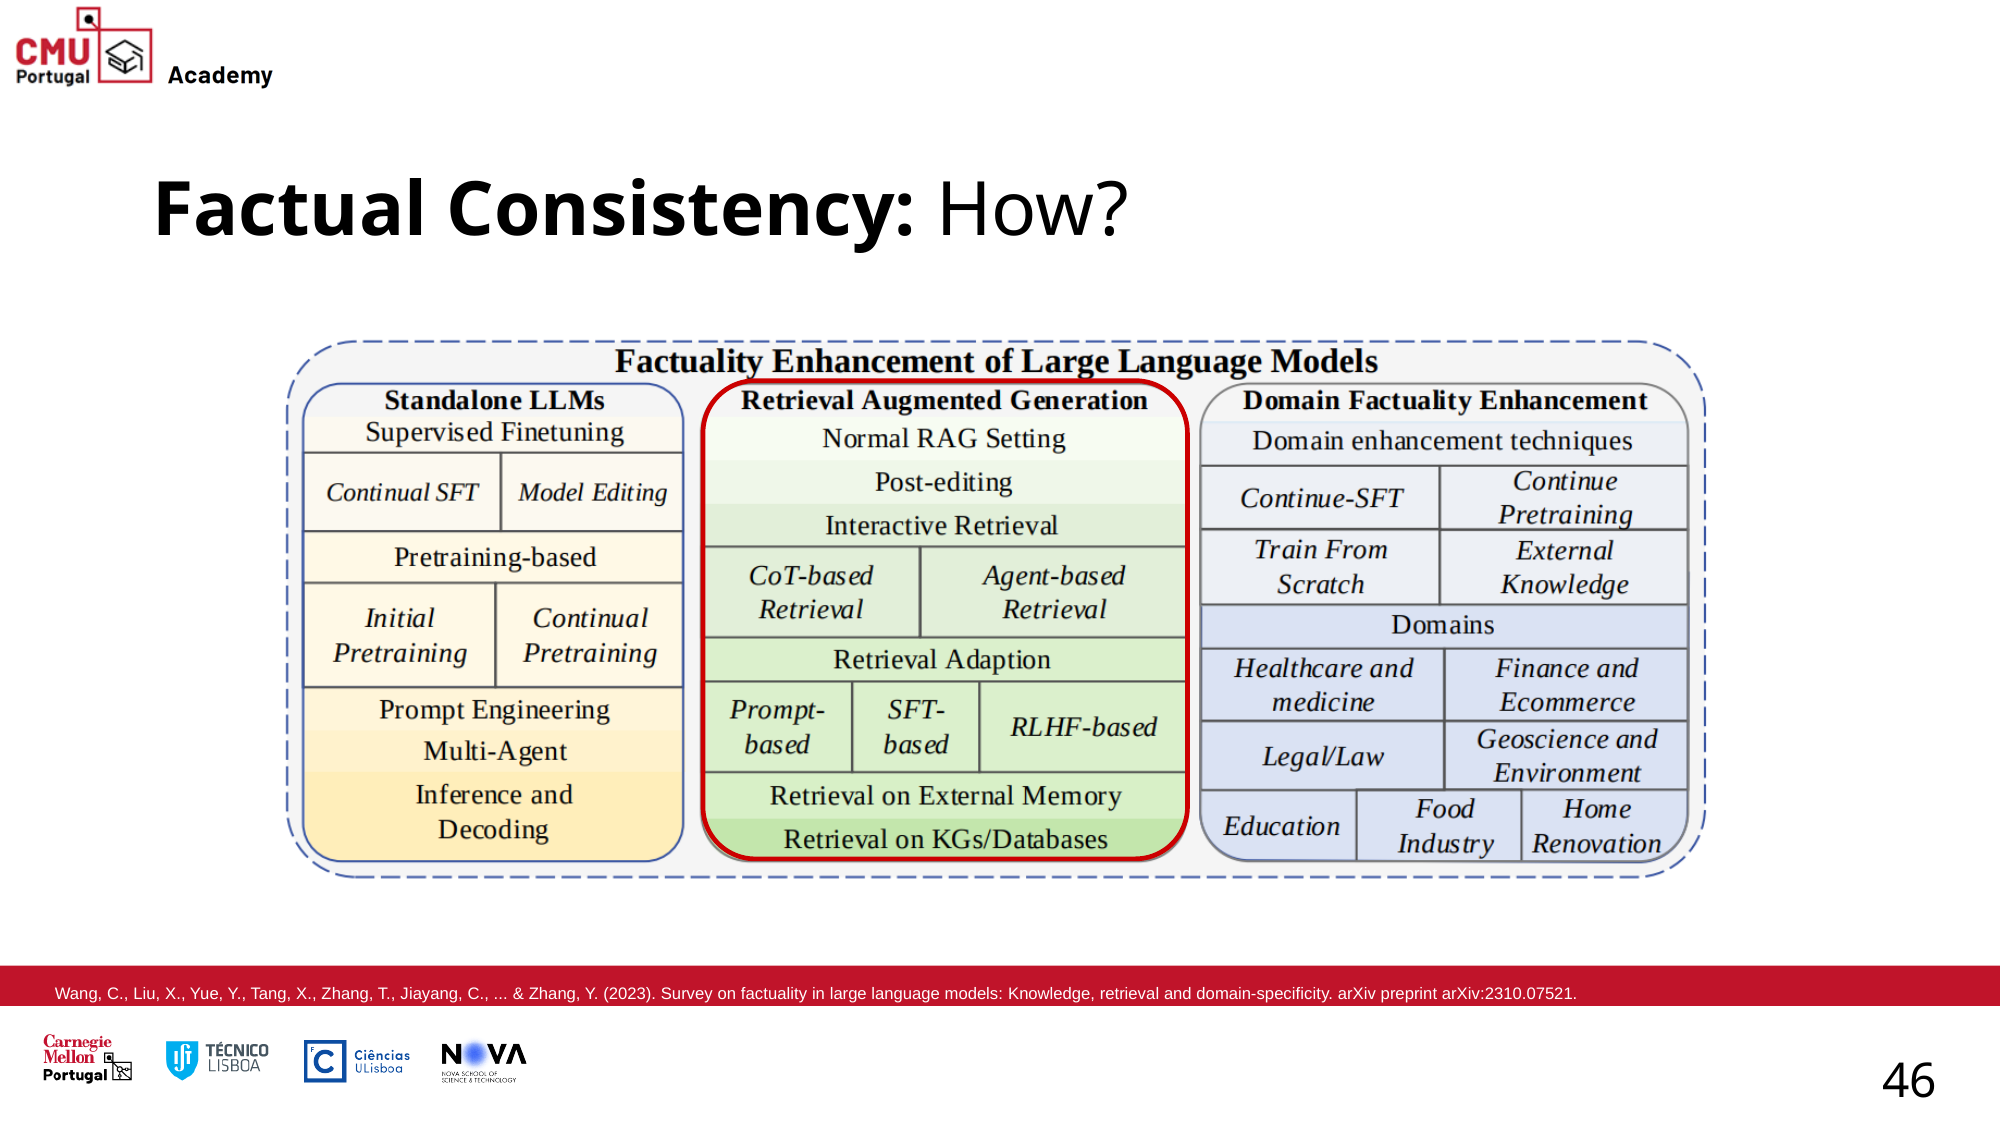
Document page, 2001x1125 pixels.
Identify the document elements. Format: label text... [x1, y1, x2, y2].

picture [5, 3, 275, 92]
picture [282, 333, 1717, 883]
slide_number 46 [1830, 1042, 1953, 1103]
text_box Wang, C., Liu, X., Yue, Y., Tang, X., Zhang, T., Jiayang, C., ... & Zhang, Y. (2023). Survey on factuality in large language models: Knowledge, retrieval and domain-specificity. arXiv preprint arXiv:2310.07521. [39, 965, 1717, 1091]
title Factual Consistency: How? [137, 145, 1863, 278]
picture [0, 1011, 583, 1110]
